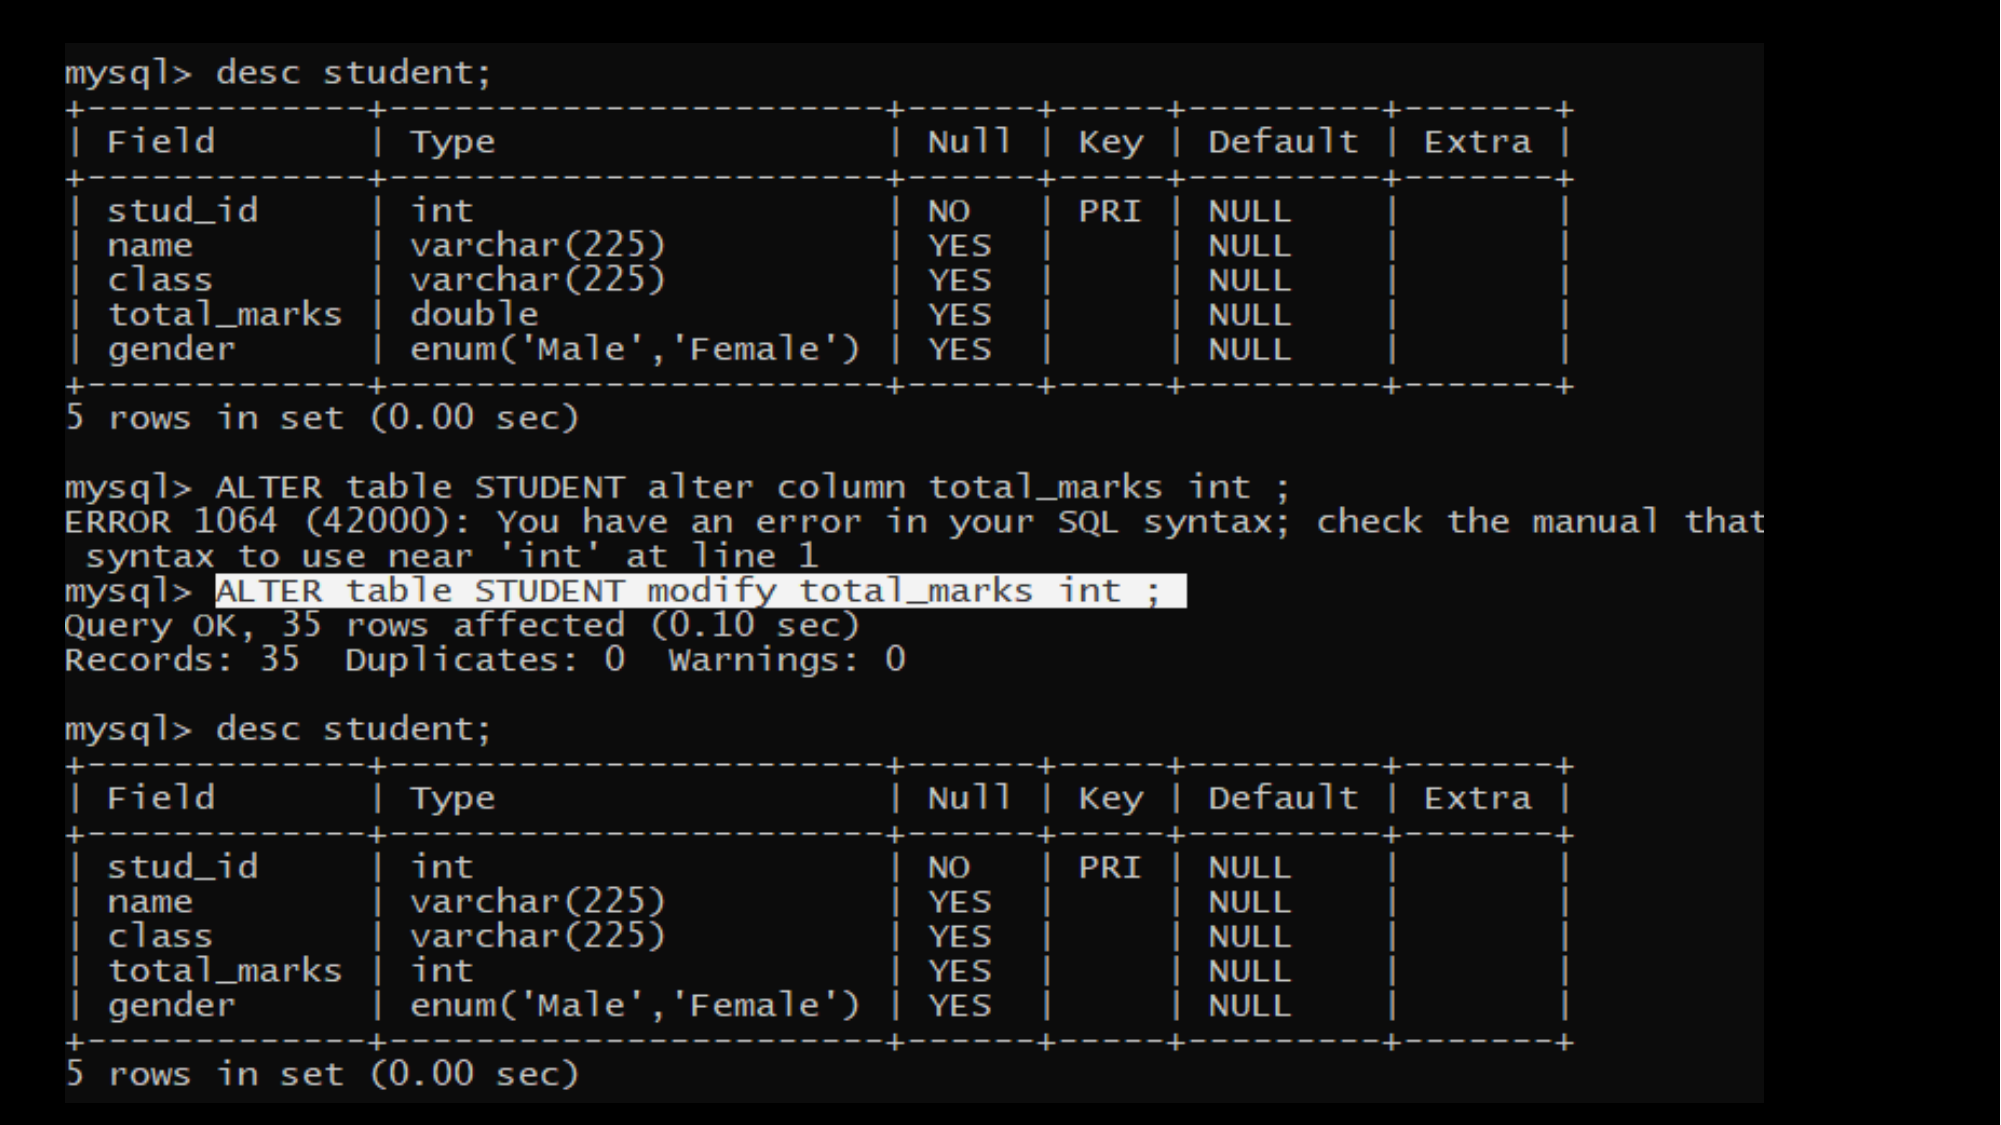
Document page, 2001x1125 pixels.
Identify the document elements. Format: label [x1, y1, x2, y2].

picture [65, 43, 1764, 1104]
